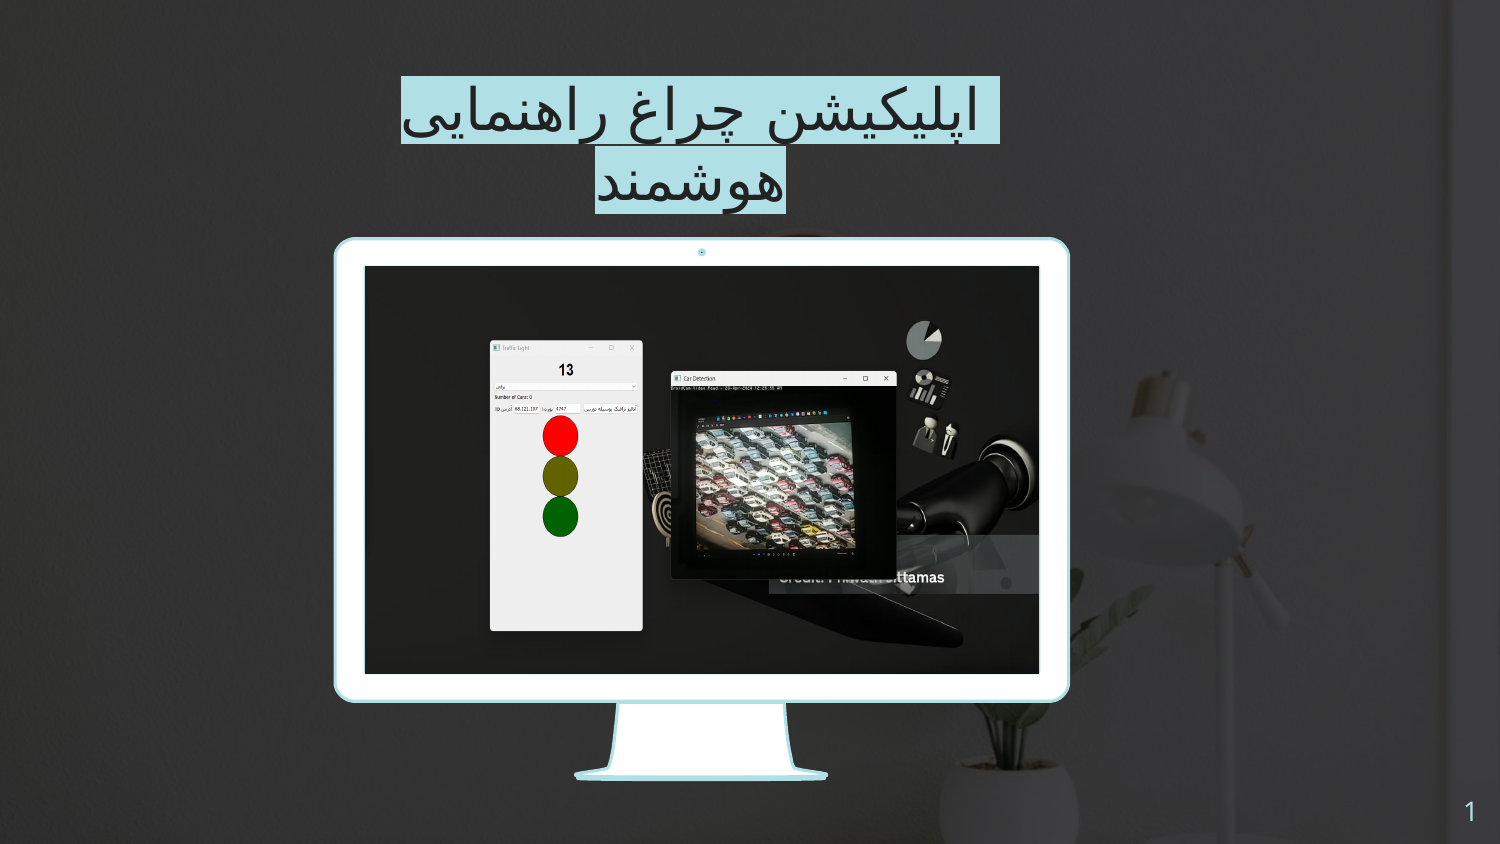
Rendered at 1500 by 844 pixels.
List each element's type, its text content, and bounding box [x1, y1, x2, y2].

list اپلیکیشن چراغ راهنمایی هوشمند [313, 57, 1069, 689]
slide_number 1 [1403, 779, 1494, 832]
text_box [336, 689, 1068, 780]
text_box [0, 0, 1500, 844]
picture [364, 266, 1039, 674]
